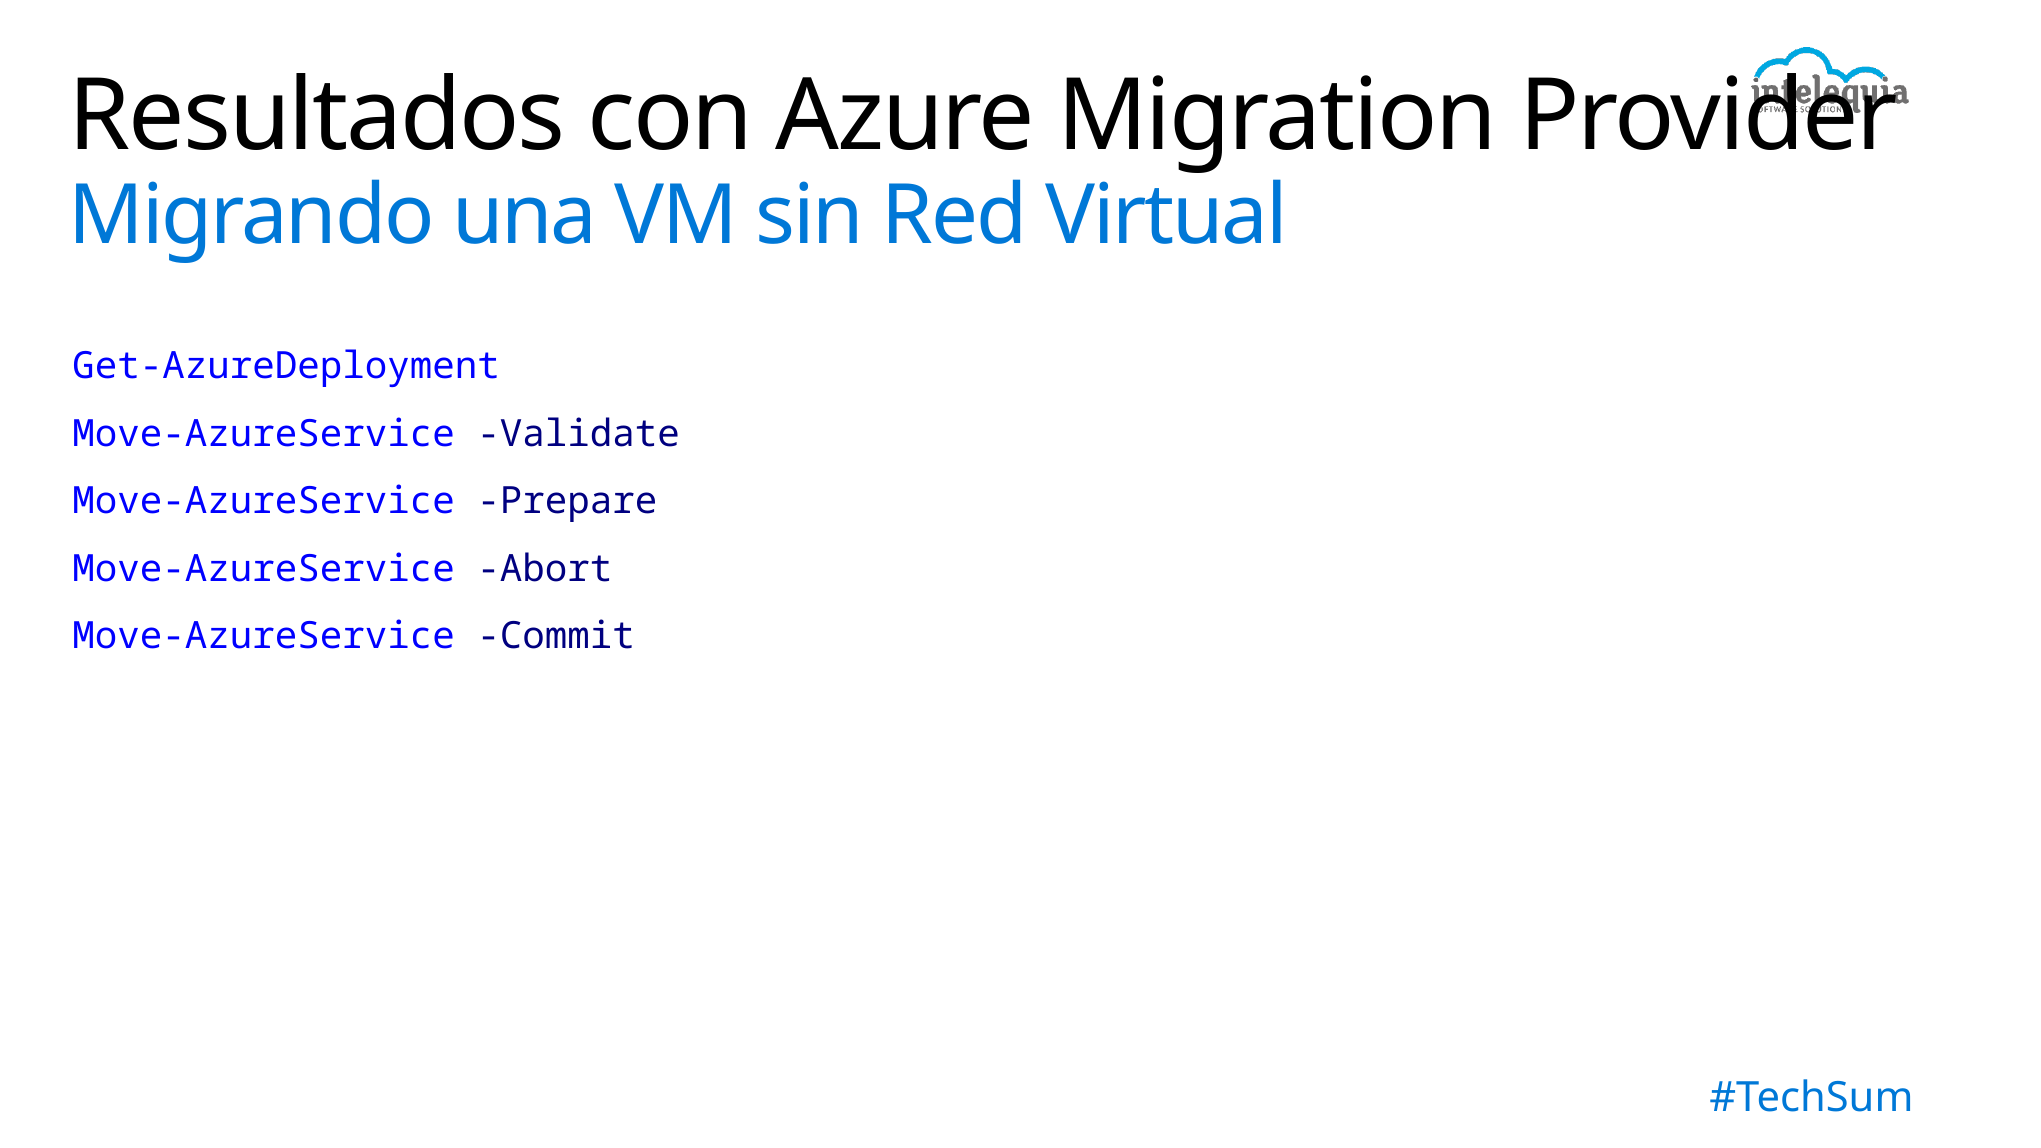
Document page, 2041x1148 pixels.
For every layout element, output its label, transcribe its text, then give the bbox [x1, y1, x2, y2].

text_box Get-AzureDeployment Move-AzureService -Validate Move-AzureService -Prepare Move-AzureService -Abort Move-AzureService -Commit [57, 311, 703, 709]
title Resultados con Azure Migration Provider Migrando una VM sin Red Virtual [45, 48, 1996, 199]
